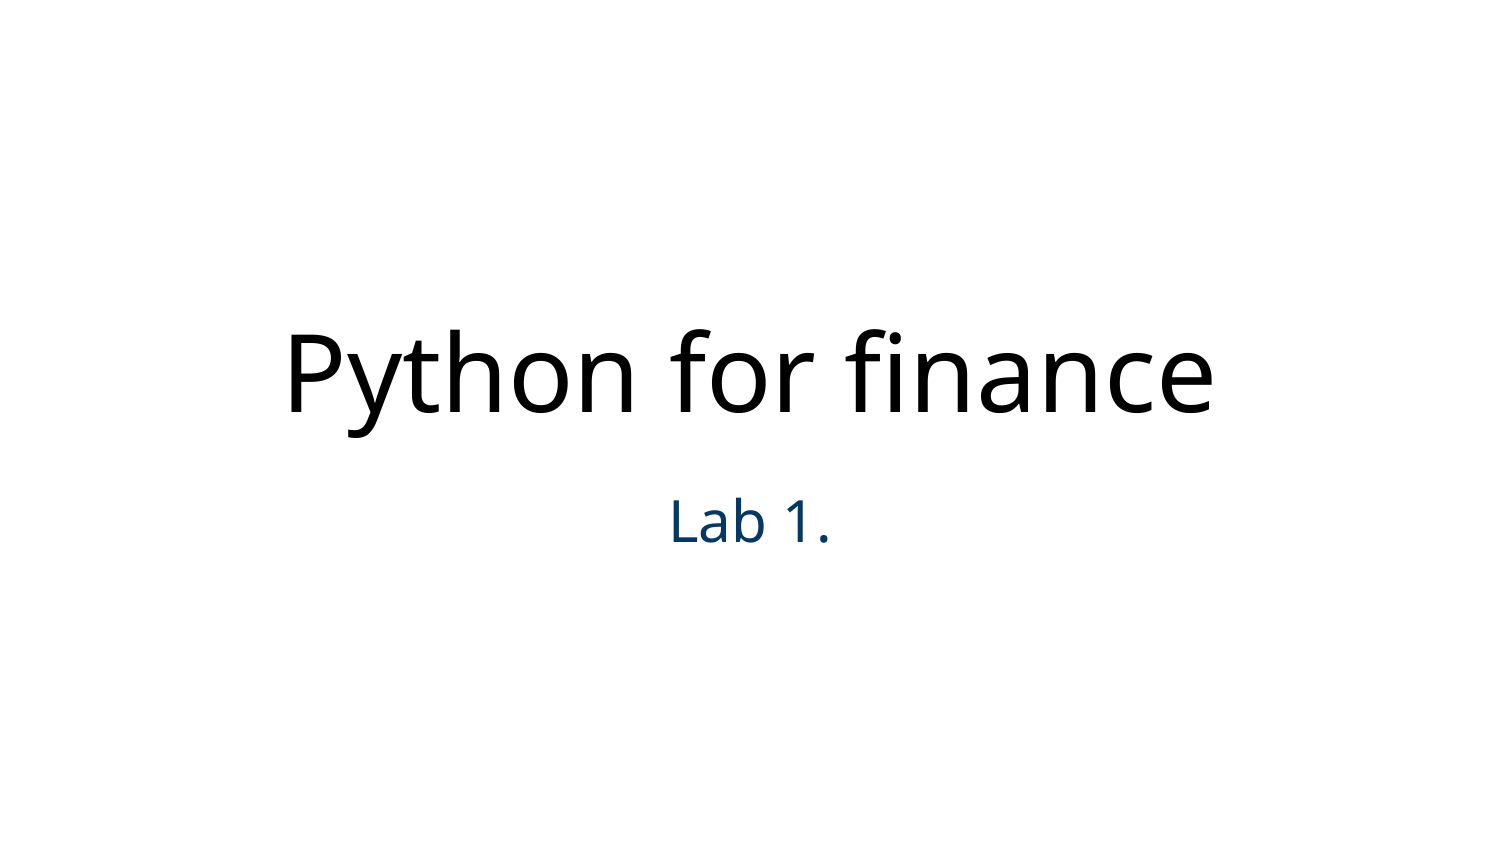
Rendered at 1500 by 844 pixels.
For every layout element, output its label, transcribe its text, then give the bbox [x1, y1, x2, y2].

title Python for finance [51, 122, 1449, 459]
subtitle Lab 1. [51, 464, 1449, 595]
